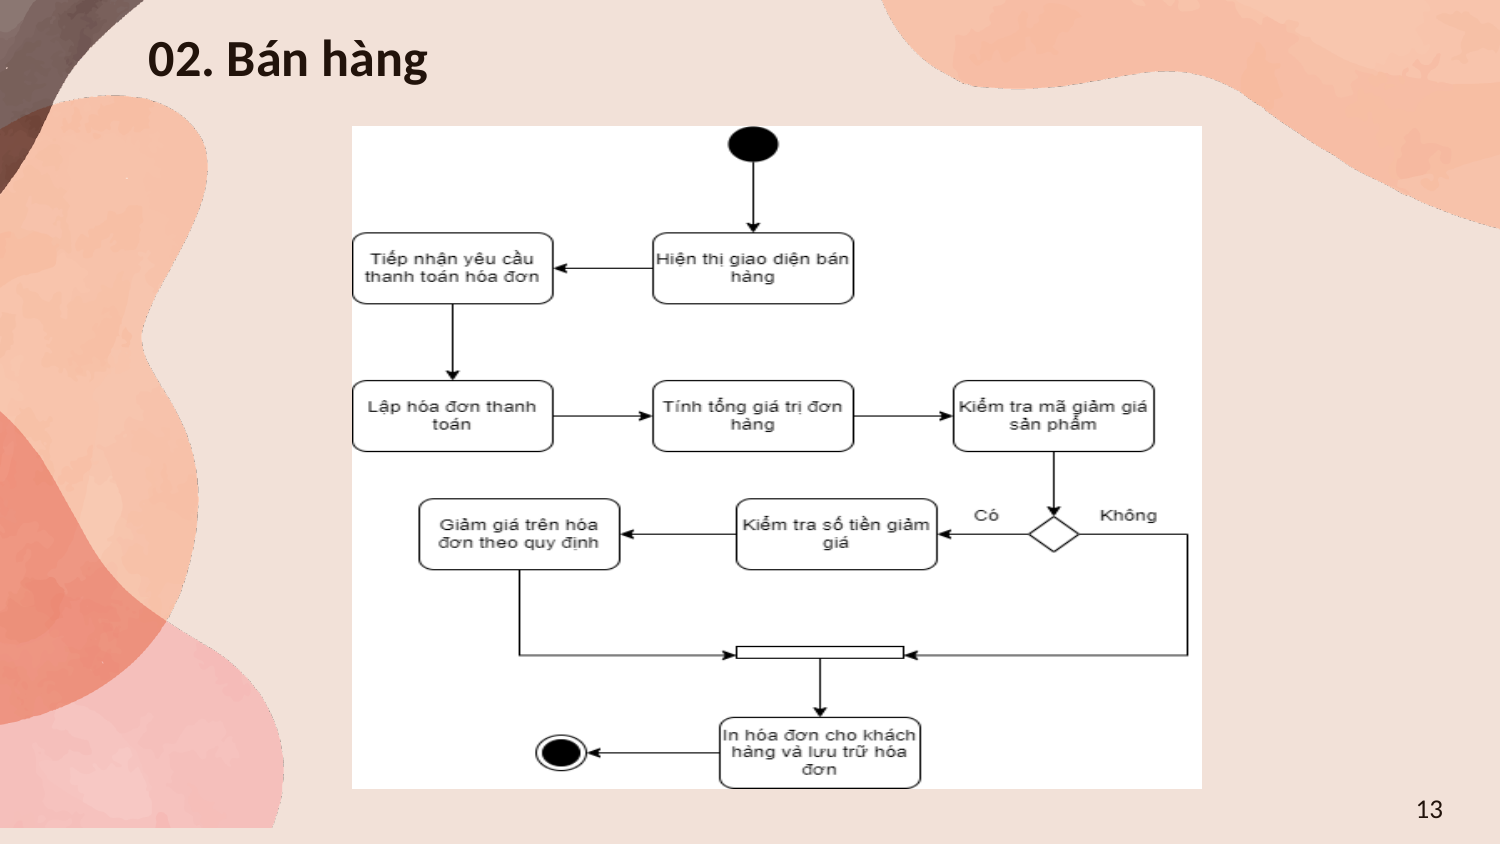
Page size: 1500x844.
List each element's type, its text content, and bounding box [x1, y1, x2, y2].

picture [0, 0, 330, 828]
title 02. Bán hàng [333, 16, 444, 94]
text_box 13 [1309, 776, 1459, 818]
picture [352, 0, 1500, 844]
